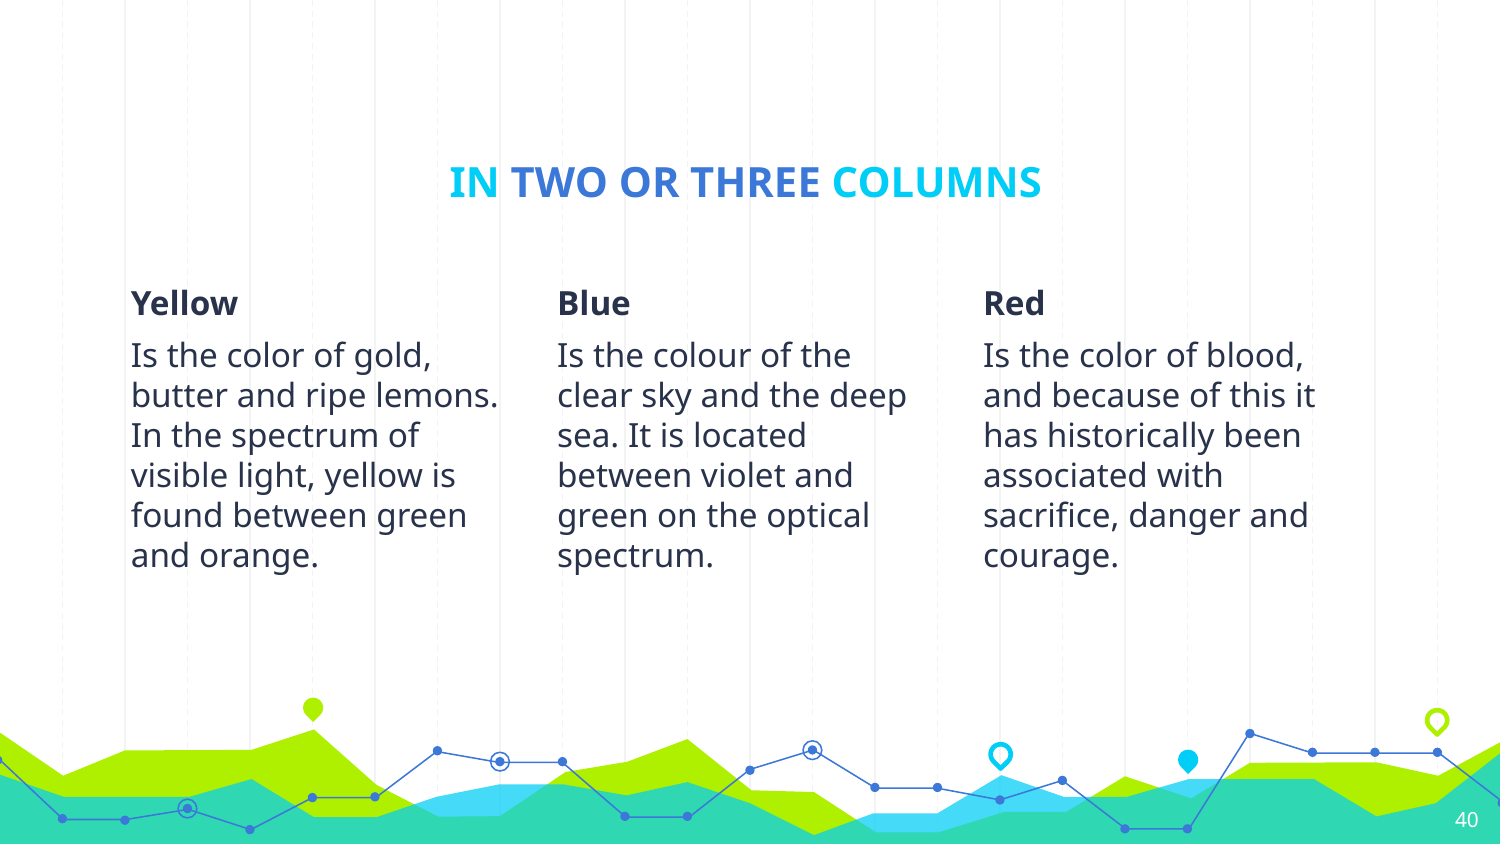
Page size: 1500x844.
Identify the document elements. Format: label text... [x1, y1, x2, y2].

slide_number 40 [1403, 791, 1494, 844]
list Red Is the color of blood, and because of this it has historically been associated with sacrifice, danger and courage. [968, 266, 1374, 711]
title IN TWO OR THREE COLUMNS [171, 103, 1320, 222]
list Yellow Is the color of gold, butter and ripe lemons. In the spectrum of visible light, yellow is found between green and orange. [115, 266, 522, 711]
list Blue Is the colour of the clear sky and the deep sea. It is located between violet and green on the optical spectrum. [542, 266, 948, 711]
